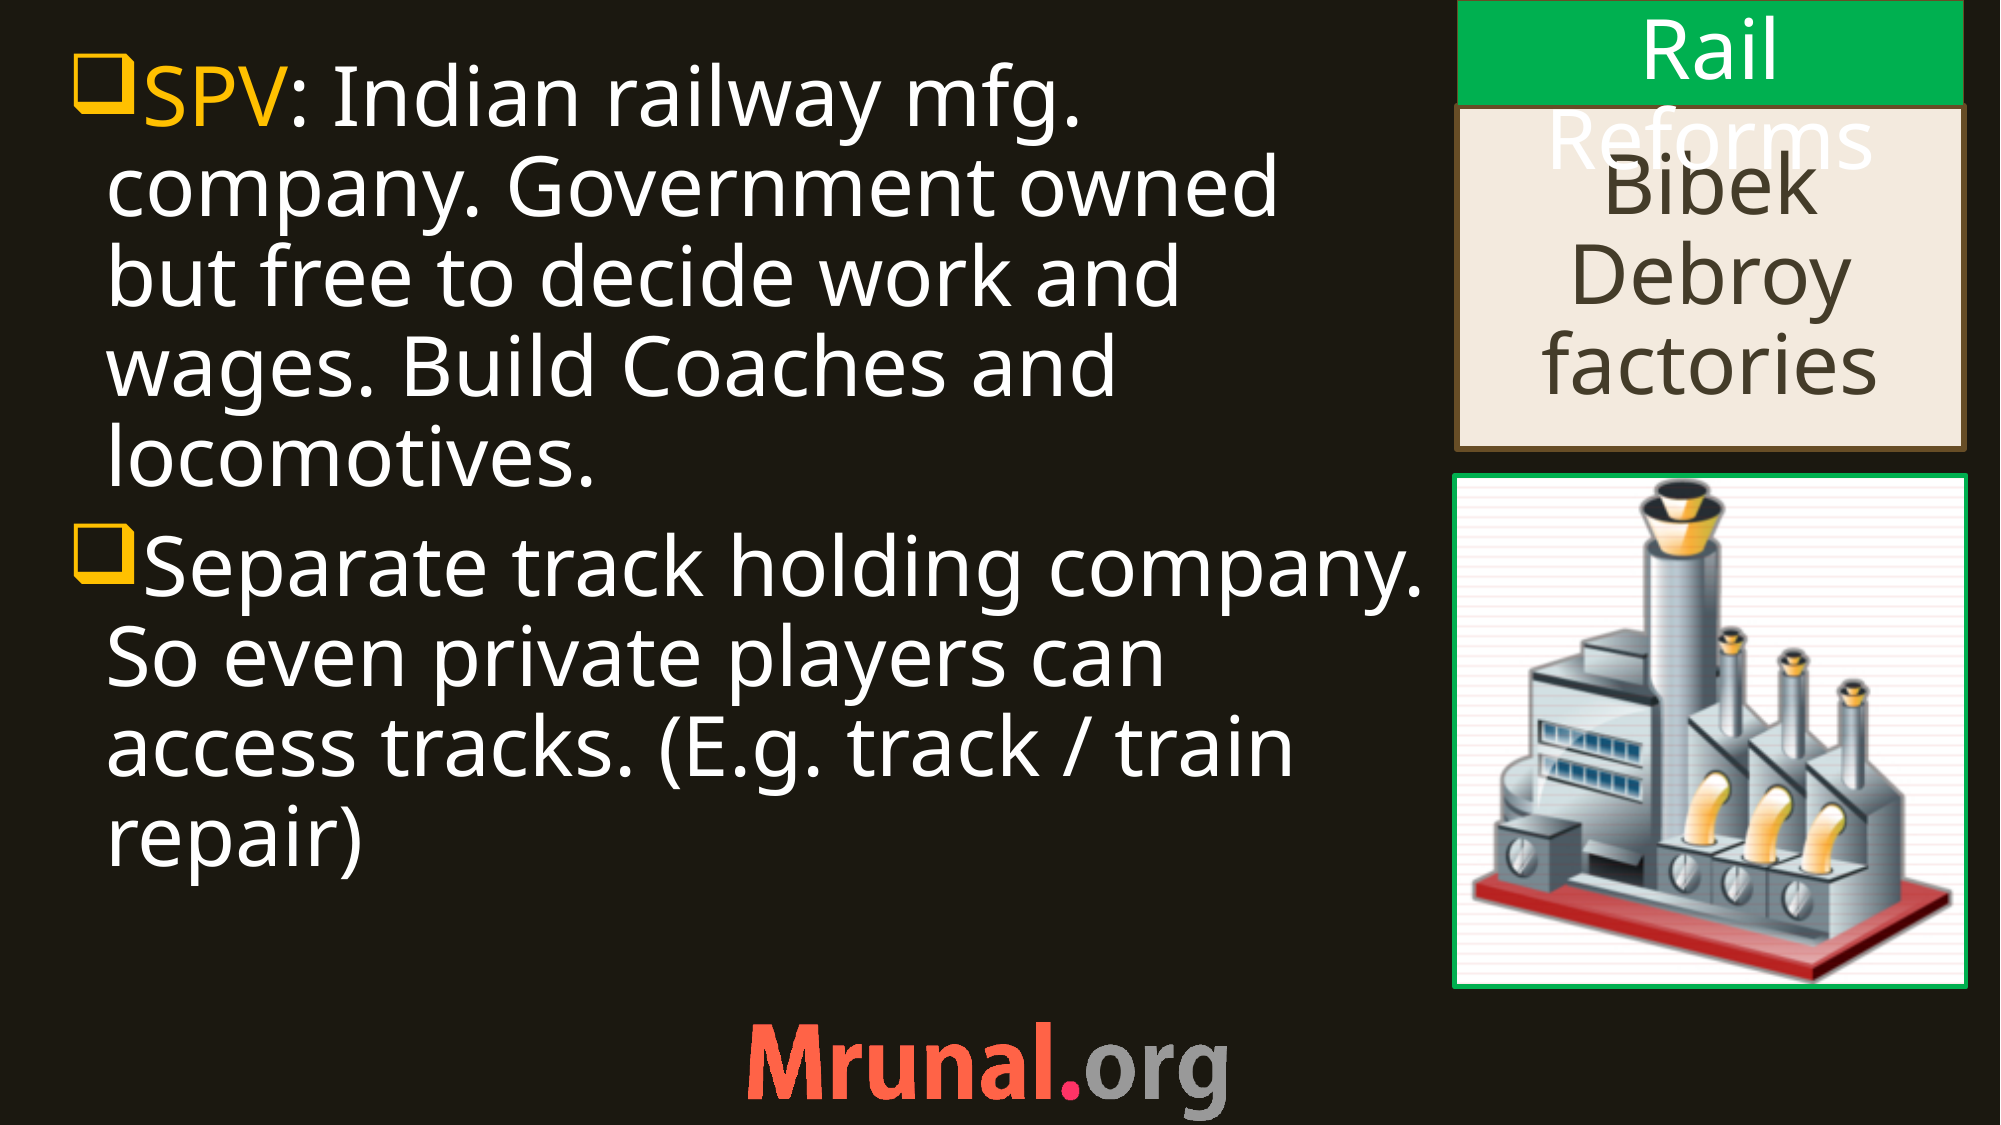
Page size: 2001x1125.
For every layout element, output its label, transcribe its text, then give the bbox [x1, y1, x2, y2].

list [1456, 477, 1964, 985]
list Rail Reforms [1457, 0, 1964, 106]
picture [741, 1014, 1230, 1125]
title Bibek Debroy factories [1454, 103, 1967, 452]
list SPV: Indian railway mfg. company. Government owned but free to decide work and wages. Build Coaches and locomotives. Separate track holding company. So even private players can access tracks. (E.g. track / train repair) [52, 47, 1447, 1014]
